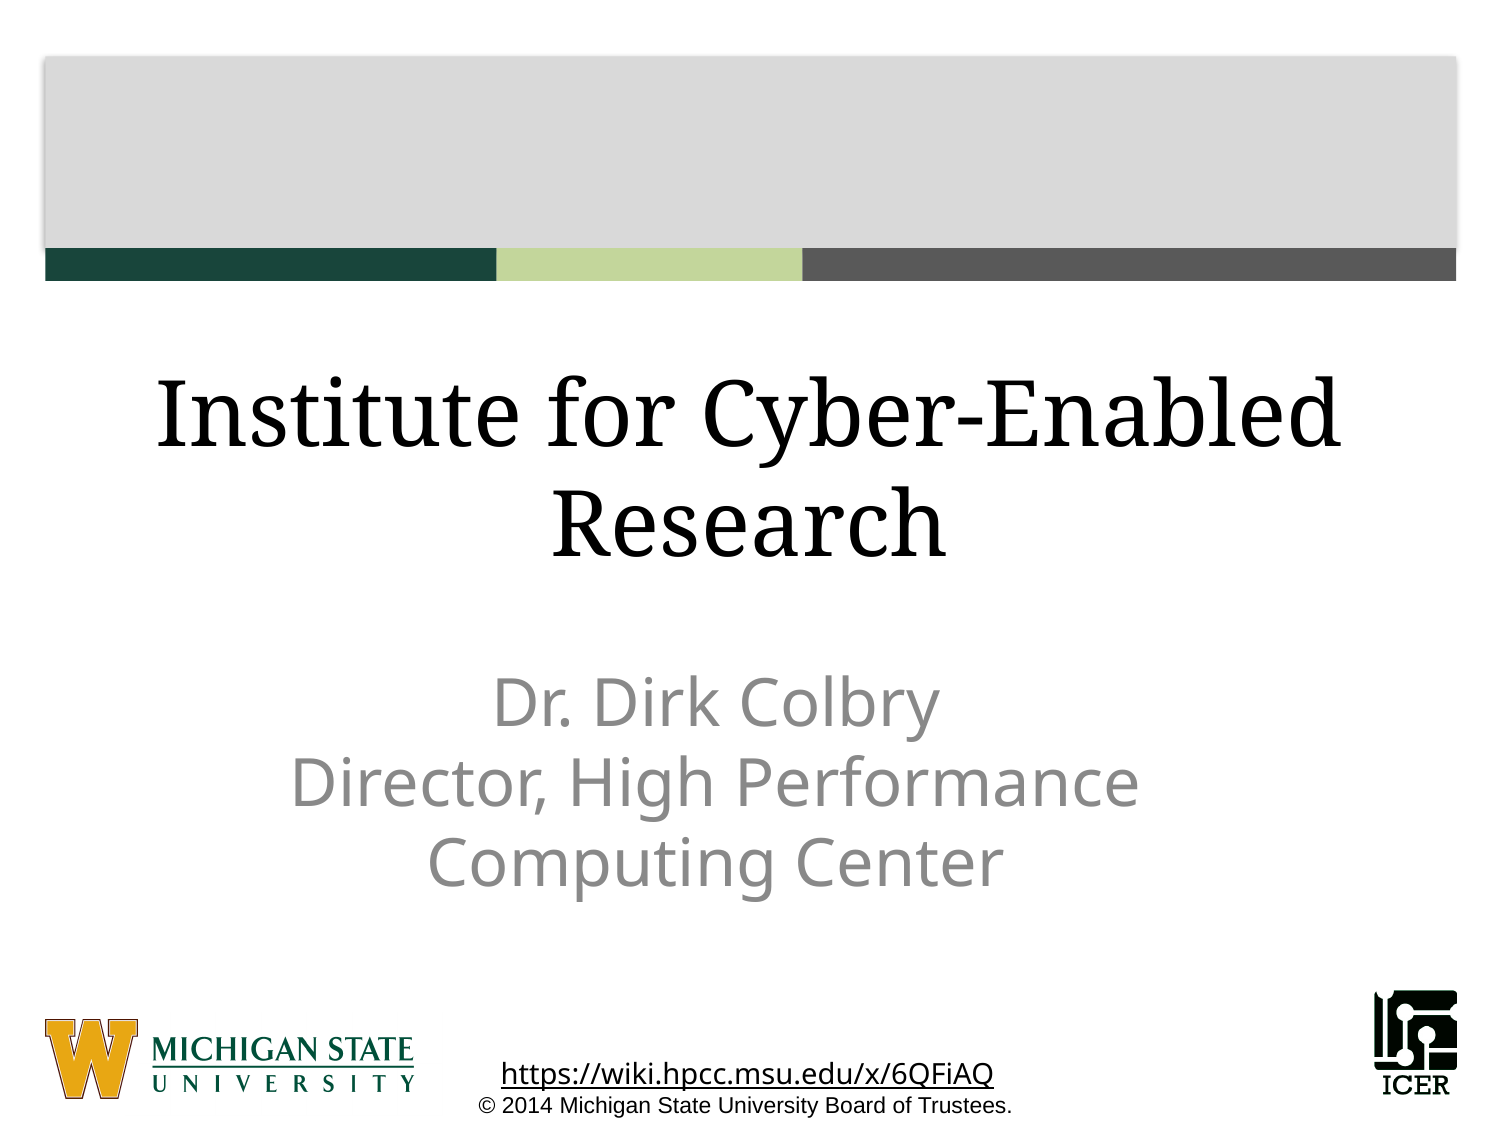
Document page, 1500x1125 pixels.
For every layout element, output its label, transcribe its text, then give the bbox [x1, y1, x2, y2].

text_box © 2014 Michigan State University Board of Trustees. [464, 1083, 1034, 1125]
title Institute for Cyber-Enabled Research [112, 349, 1388, 591]
picture [1374, 990, 1457, 1095]
picture [45, 1012, 443, 1116]
subtitle Dr. Dirk Colbry Director, High Performance Computing Center [160, 675, 1272, 964]
